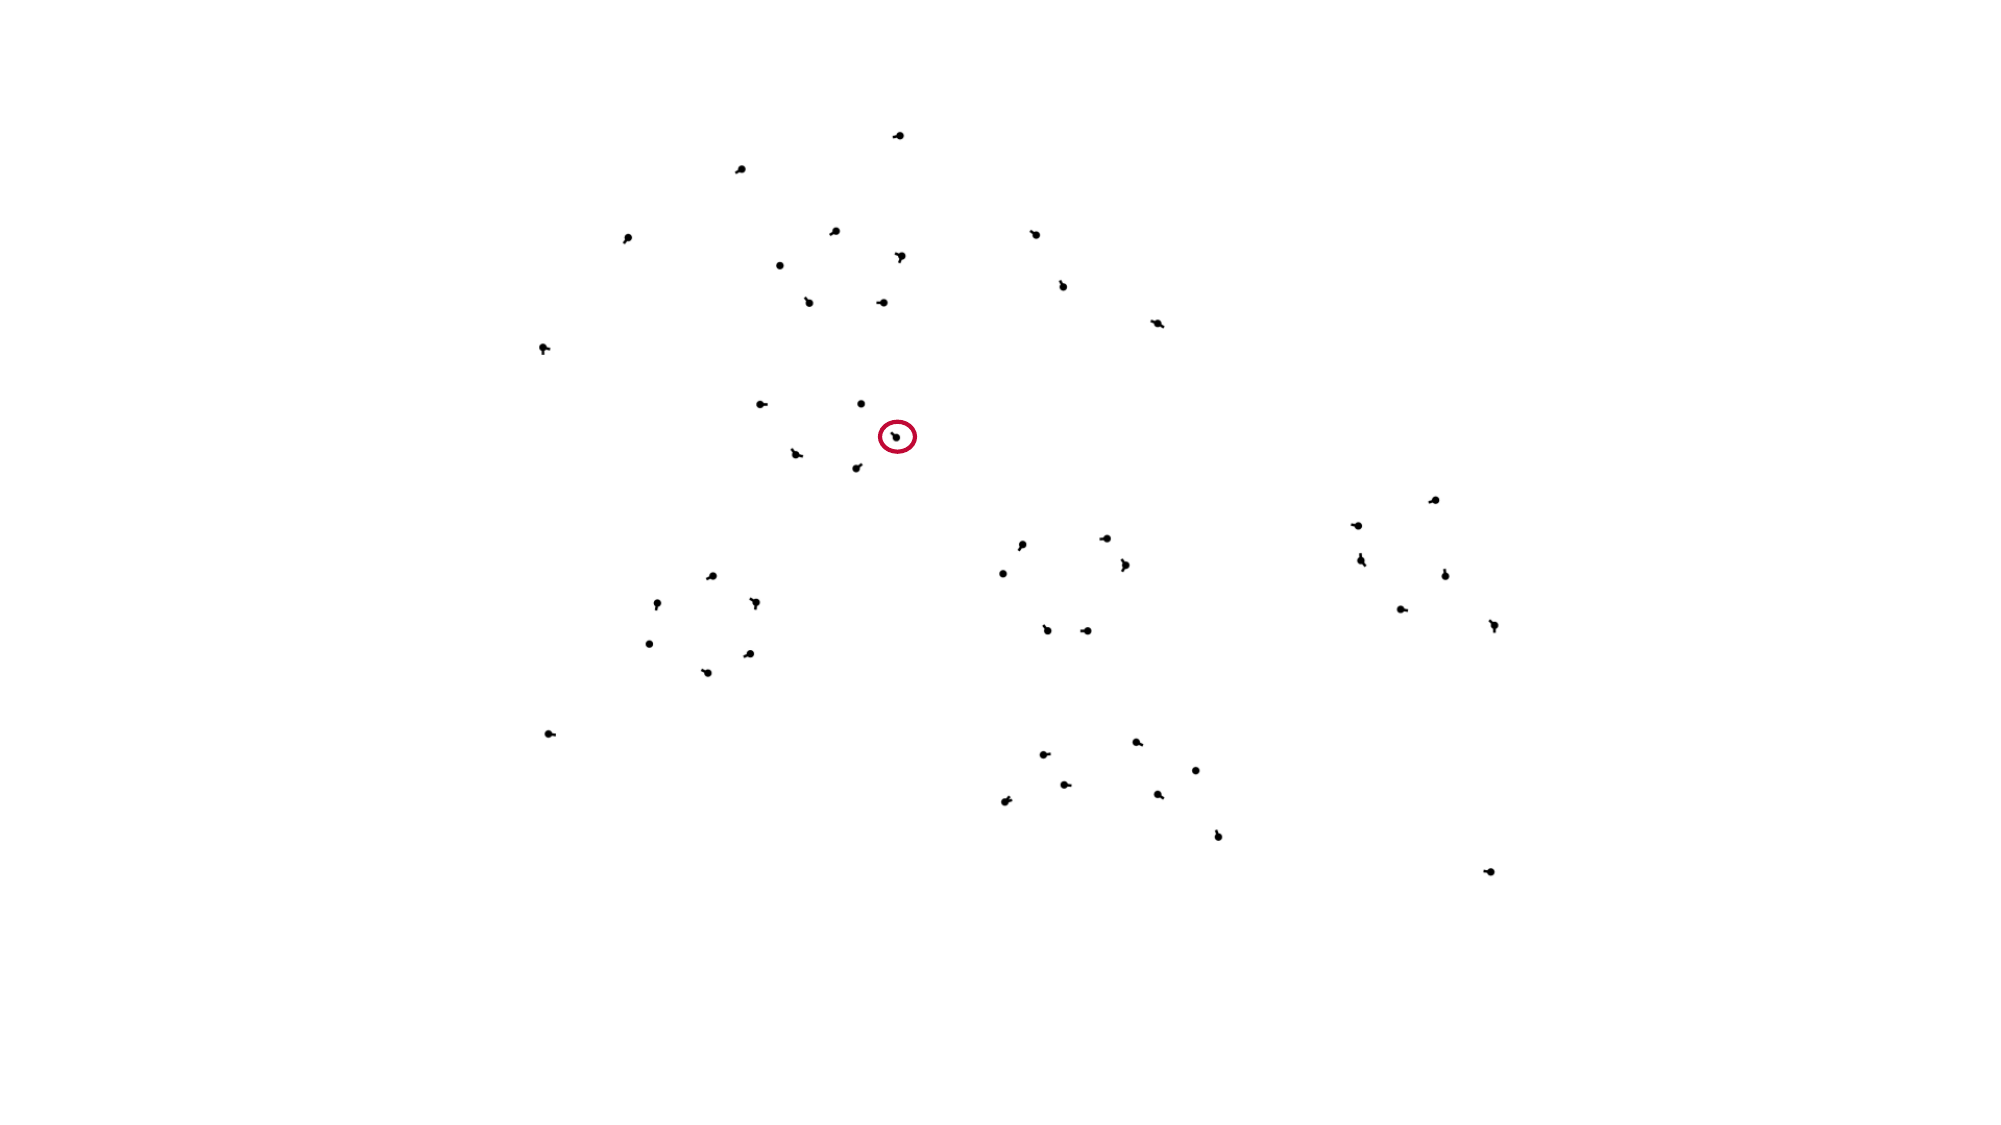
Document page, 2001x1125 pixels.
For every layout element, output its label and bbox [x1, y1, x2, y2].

text_box [380, 401, 1621, 967]
picture [285, 87, 1533, 951]
